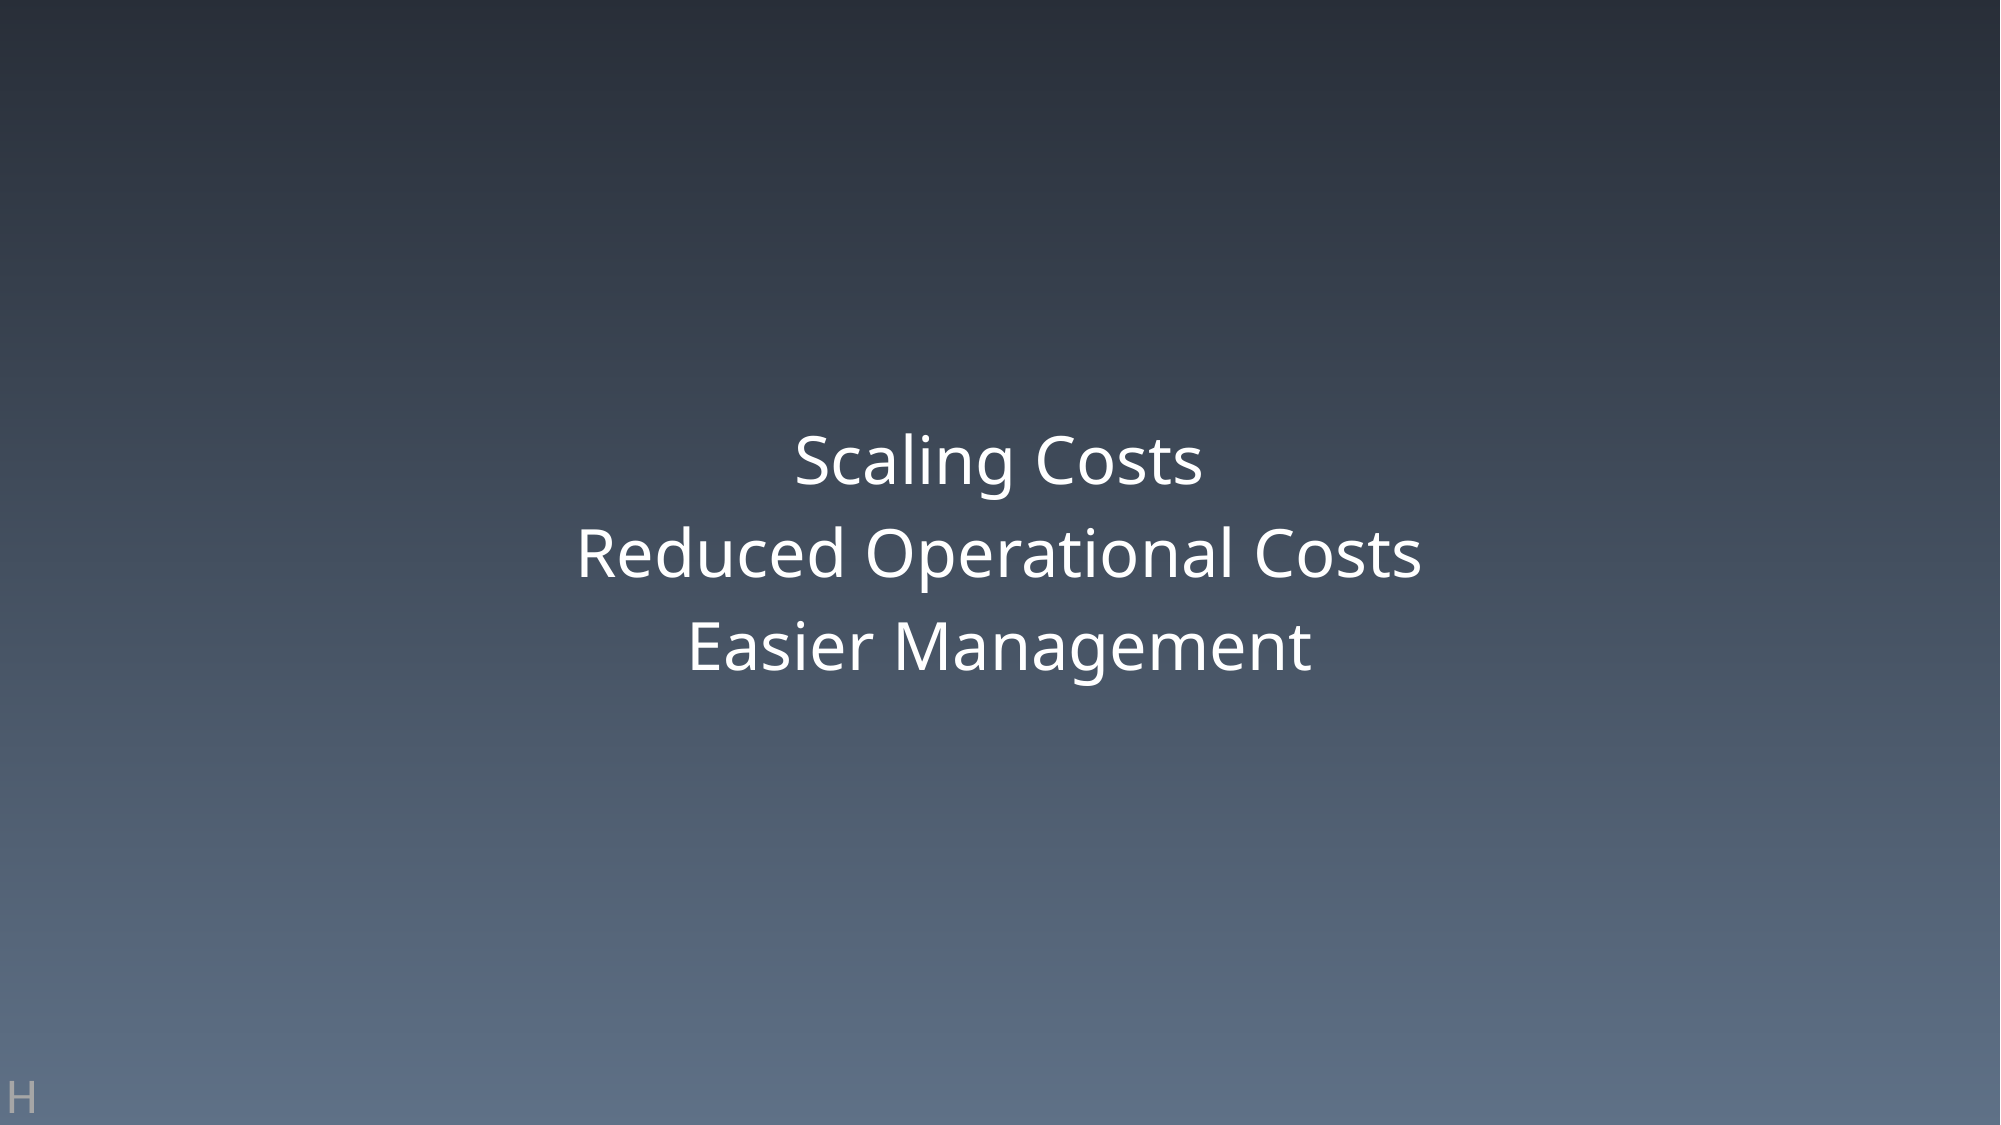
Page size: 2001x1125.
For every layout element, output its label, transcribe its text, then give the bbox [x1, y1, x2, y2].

text_box H [0, 1055, 54, 1125]
list Scaling Costs Reduced Operational Costs Easier Management [99, 70, 1900, 1032]
